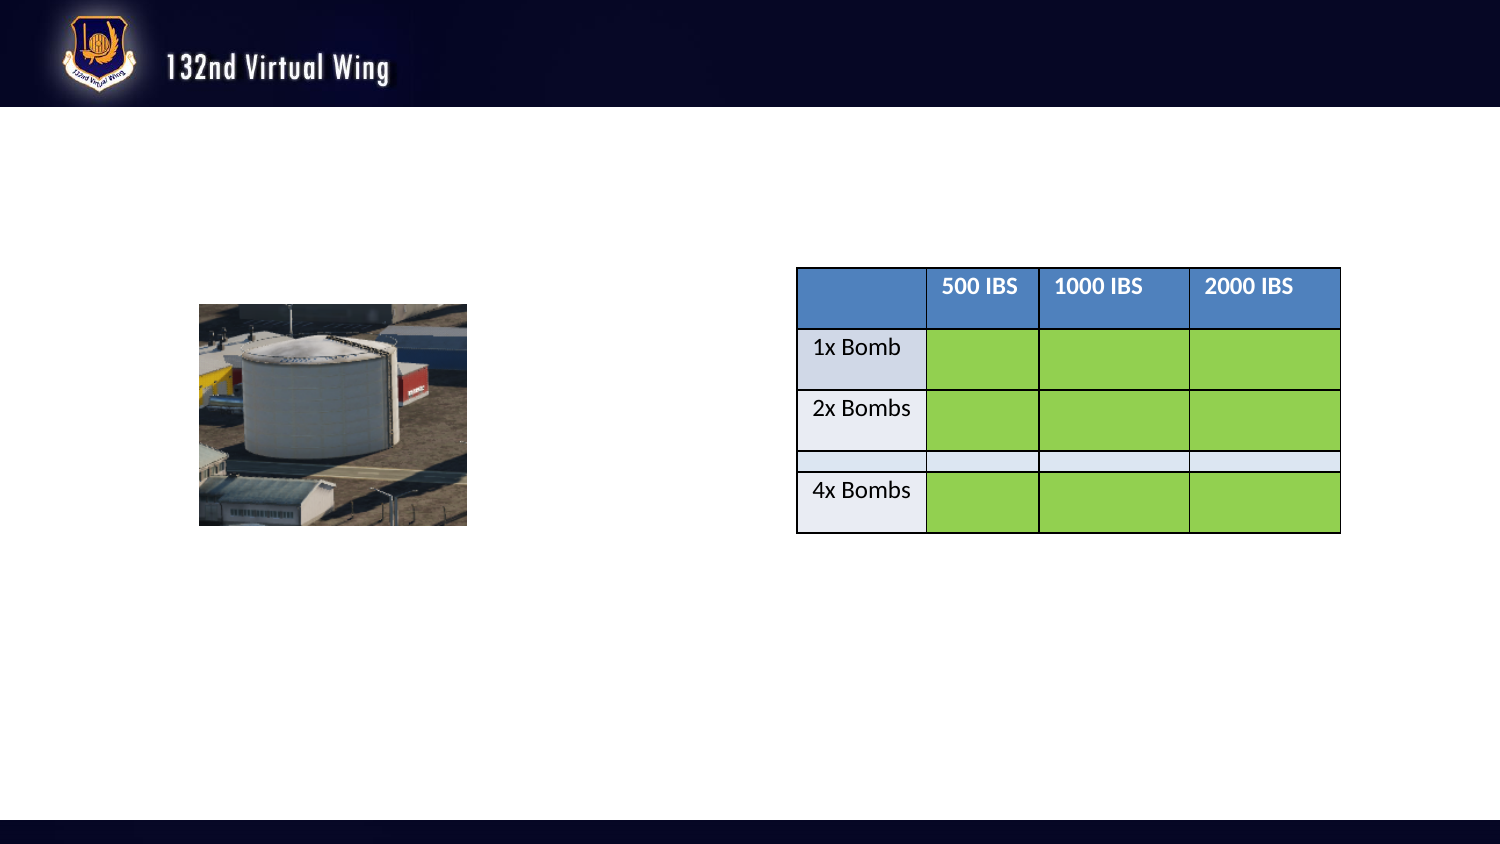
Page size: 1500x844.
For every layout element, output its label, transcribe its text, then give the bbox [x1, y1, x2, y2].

table_cell [927, 473, 1038, 532]
table_cell [1040, 391, 1189, 450]
picture [0, 0, 1500, 107]
table_cell [1190, 330, 1340, 389]
table_cell 2x Bombs [798, 391, 926, 450]
table_cell [1190, 391, 1340, 450]
table_cell [1190, 452, 1340, 471]
table_cell [1190, 473, 1340, 532]
table_cell [927, 452, 1038, 471]
table_cell [1040, 330, 1189, 389]
table_cell [927, 330, 1038, 389]
picture [198, 304, 467, 526]
table_cell [1040, 473, 1189, 532]
table_cell [1040, 452, 1189, 471]
table_cell [927, 391, 1038, 450]
table_header 2000 IBS [1190, 269, 1340, 328]
table_header 500 IBS [927, 269, 1038, 328]
table_header 1000 IBS [1040, 269, 1189, 328]
table_cell [798, 452, 926, 471]
table_cell 4x Bombs [798, 473, 926, 532]
picture [0, 820, 1500, 844]
table_header [798, 269, 926, 328]
table_cell 1x Bomb [798, 330, 926, 389]
